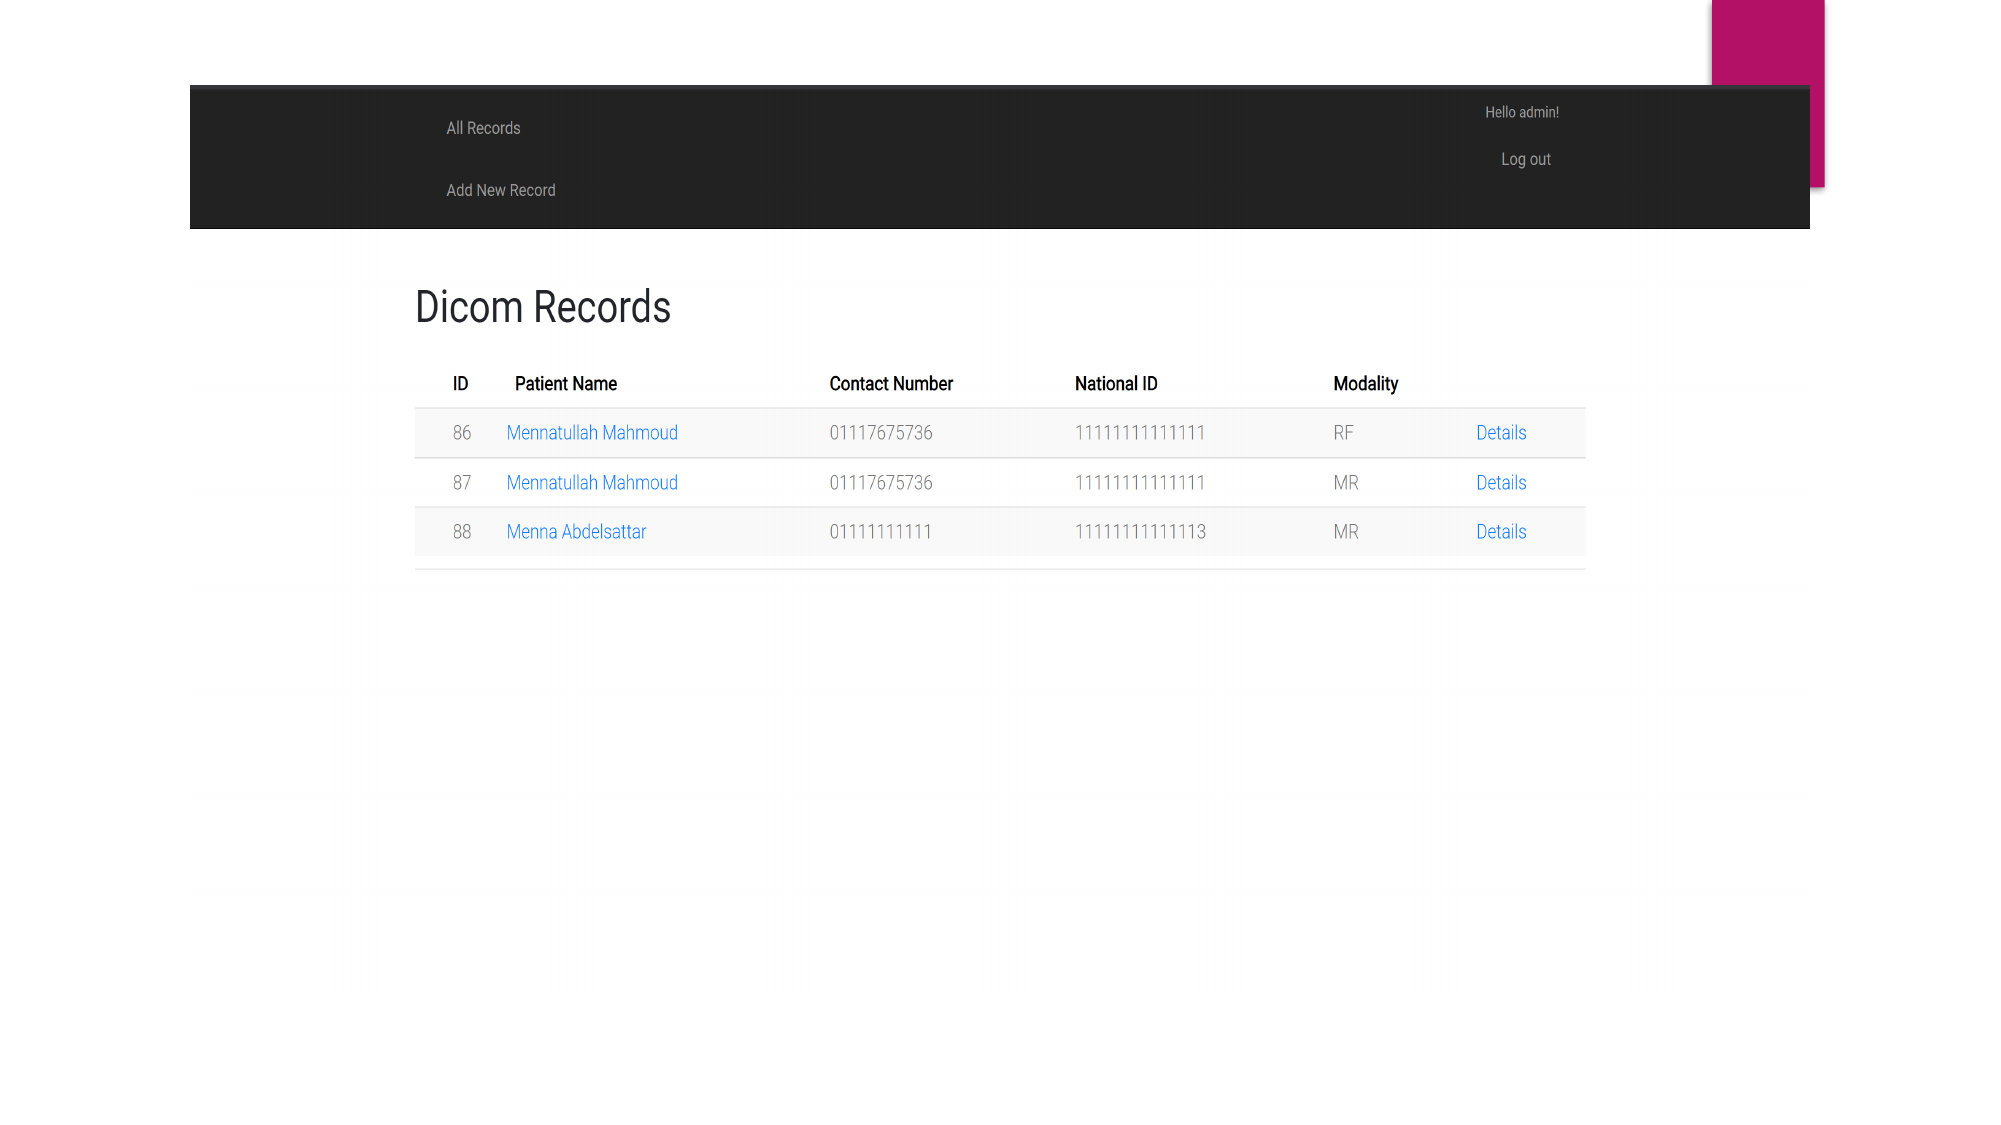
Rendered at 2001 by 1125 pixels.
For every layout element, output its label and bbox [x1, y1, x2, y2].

picture [190, 84, 1810, 997]
